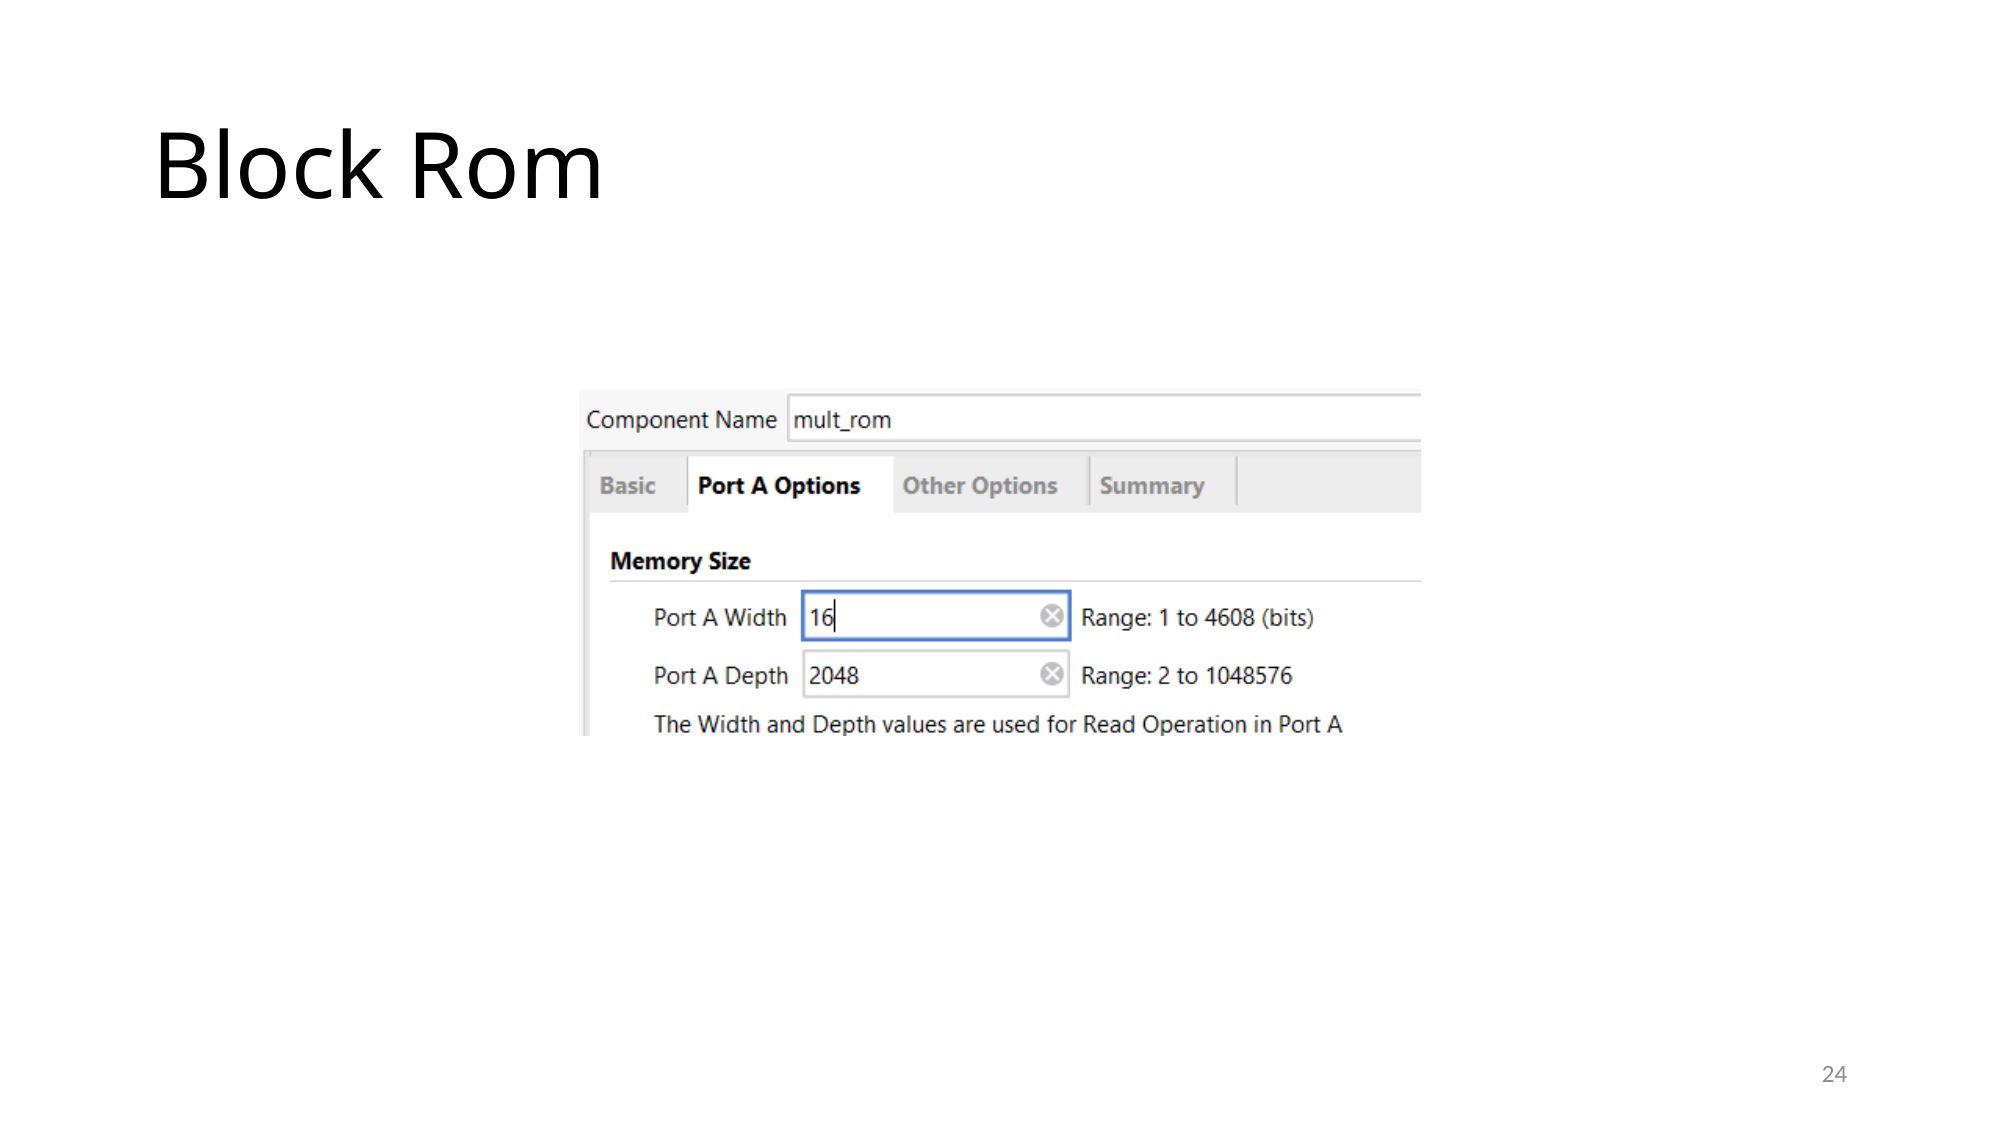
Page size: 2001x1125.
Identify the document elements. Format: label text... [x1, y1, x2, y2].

title Block Rom [137, 59, 1863, 278]
slide_number 24 [1412, 1042, 1863, 1103]
picture [579, 389, 1421, 736]
